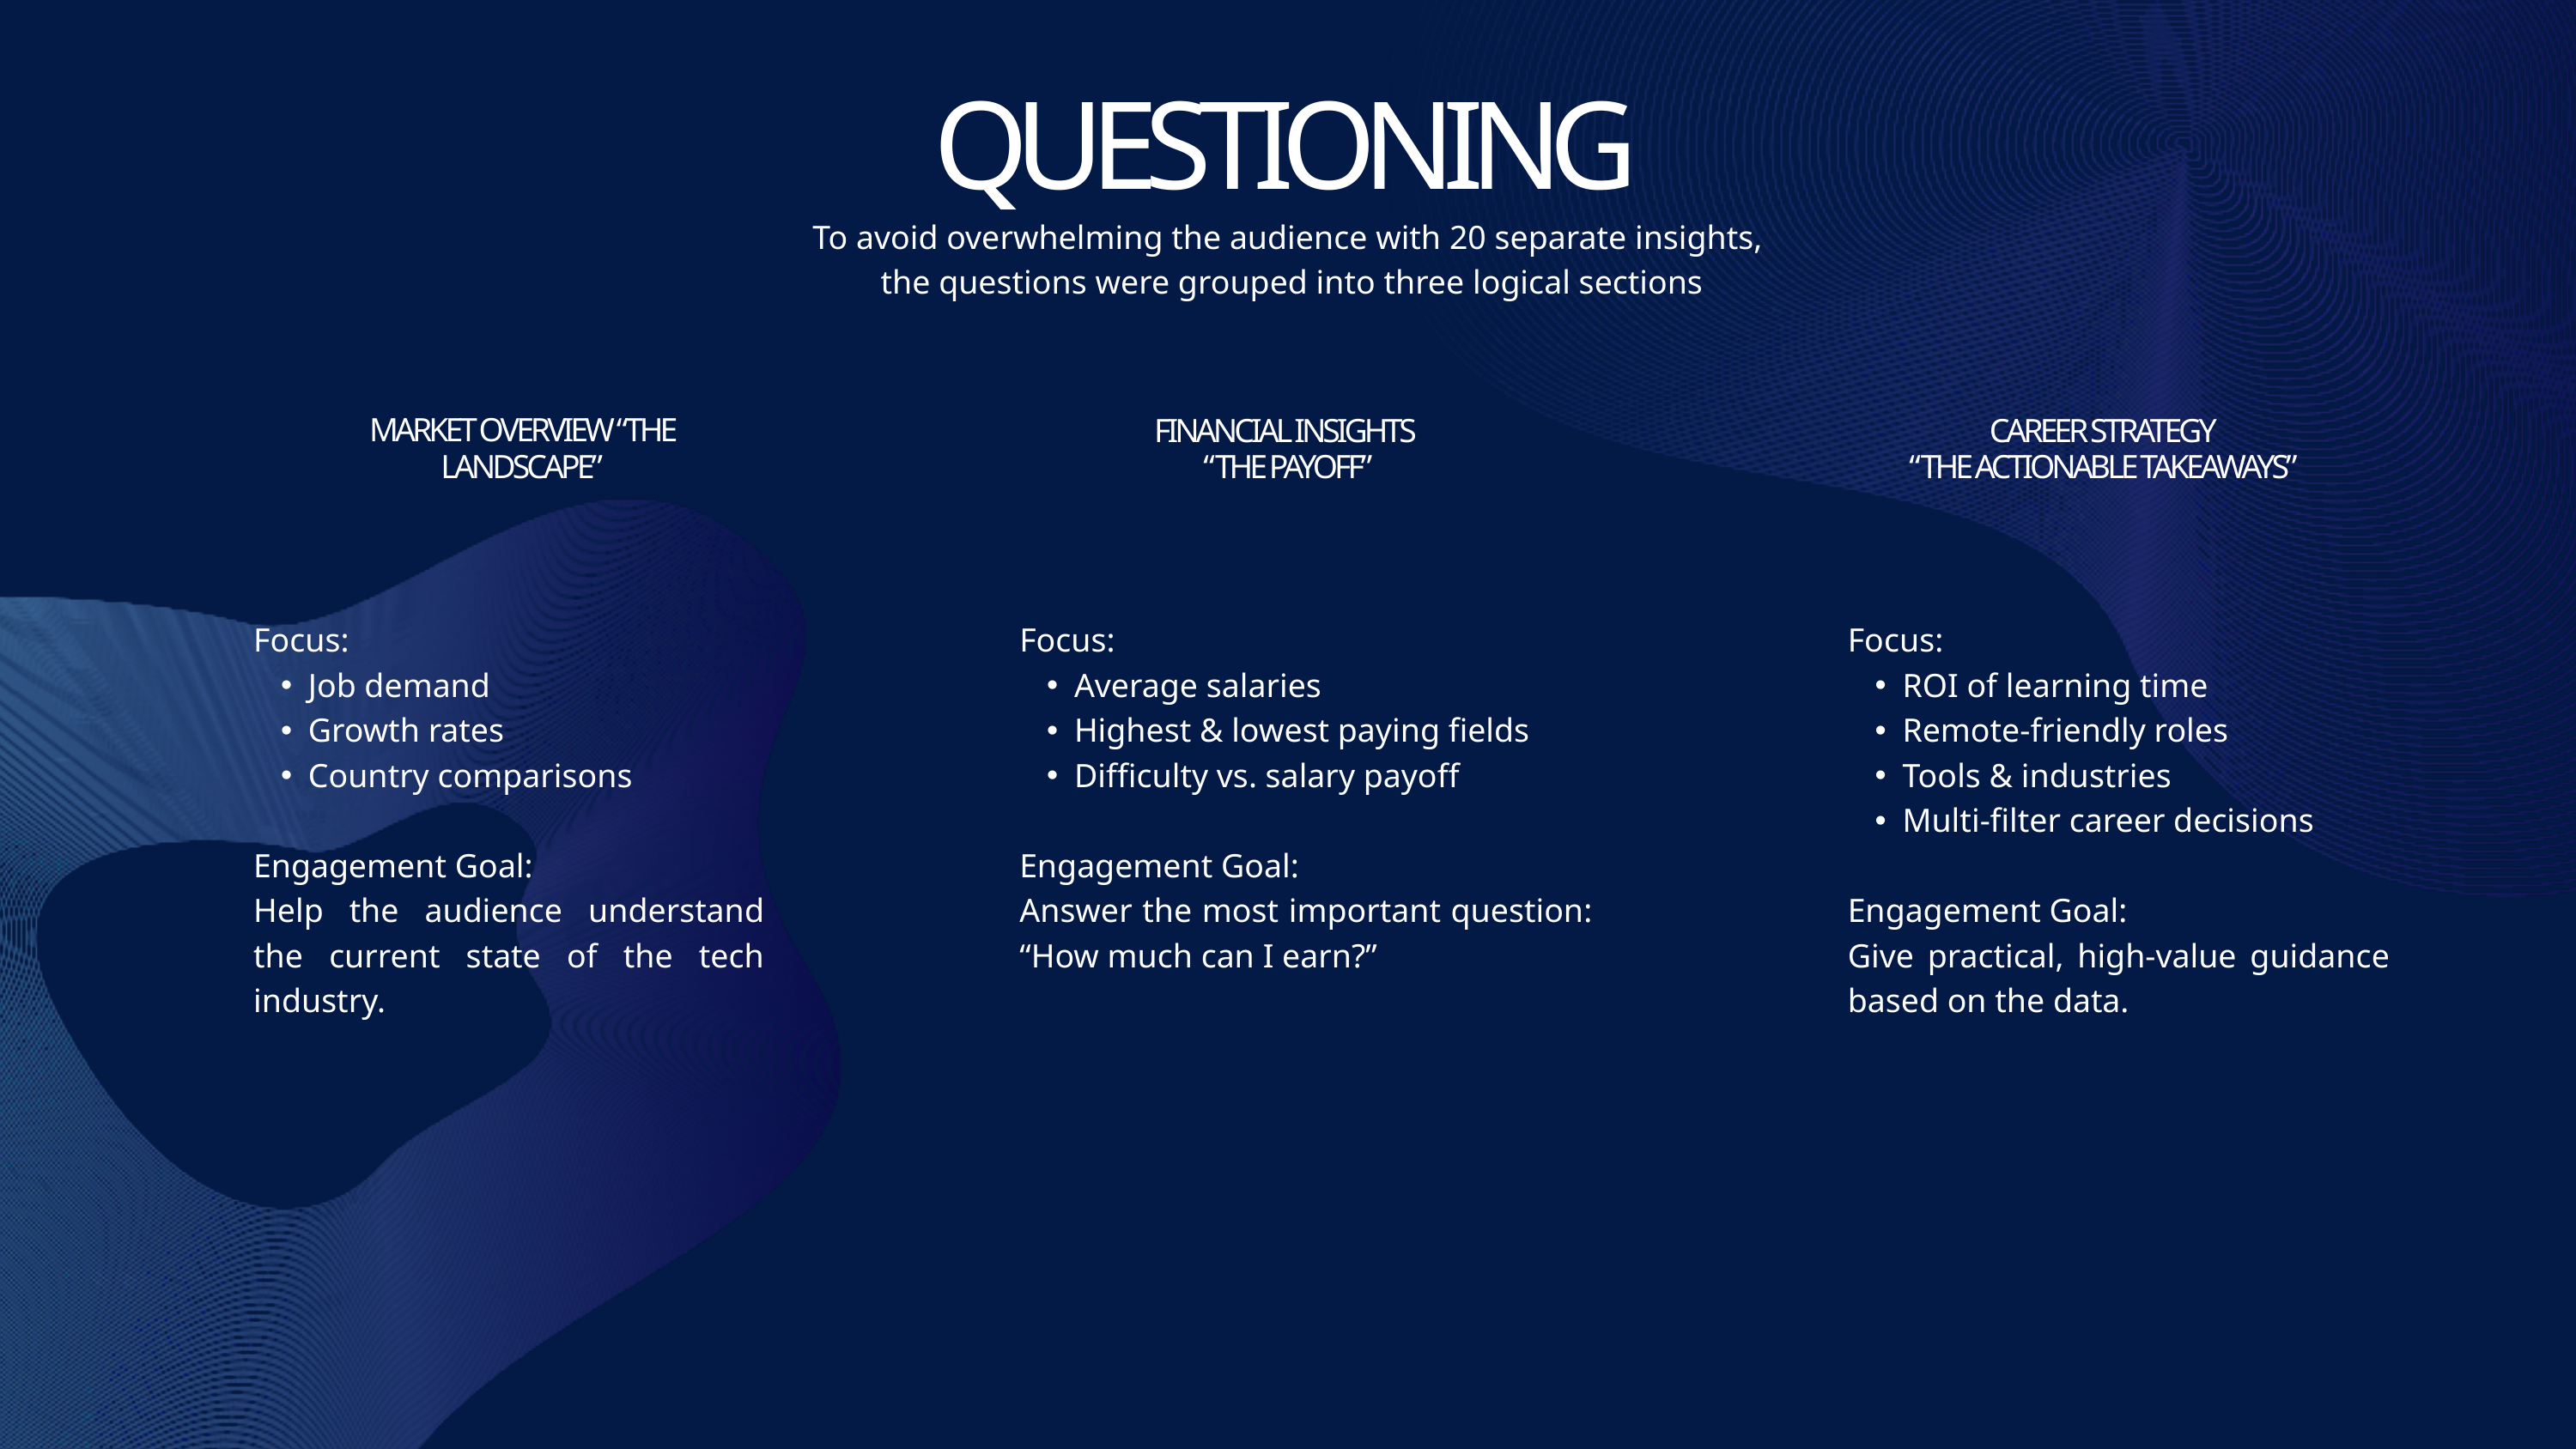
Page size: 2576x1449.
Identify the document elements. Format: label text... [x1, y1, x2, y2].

text_box MARKET OVERVIEW “THE LANDSCAPE” [320, 412, 723, 485]
text_box FINANCIAL INSIGHTS “THE PAYOFF” [1087, 412, 1489, 485]
text_box Focus: Average salaries Highest & lowest paying fields Difficulty vs. salary payoff Engagement Goal: Answer the most important question: “How much can I earn?” [1019, 614, 1593, 974]
text_box CAREER STRATEGY “THE ACTIONABLE TAKEAWAYS” [1775, 412, 2432, 485]
text_box [1374, 0, 2576, 905]
text_box [0, 493, 848, 1449]
text_box Focus: Job demand Growth rates Country comparisons Engagement Goal: Help the audience understand the current state of the tech industry. [253, 614, 765, 1020]
text_box QUESTIONING [793, 76, 1779, 214]
text_box To avoid overwhelming the audience with 20 separate insights, the questions were grouped into three logical sections [800, 210, 1776, 301]
text_box Focus: ROI of learning time Remote-friendly roles Tools & industries Multi-filter career decisions Engagement Goal: Give practical, high-value guidance based on the data. [1847, 614, 2391, 1020]
